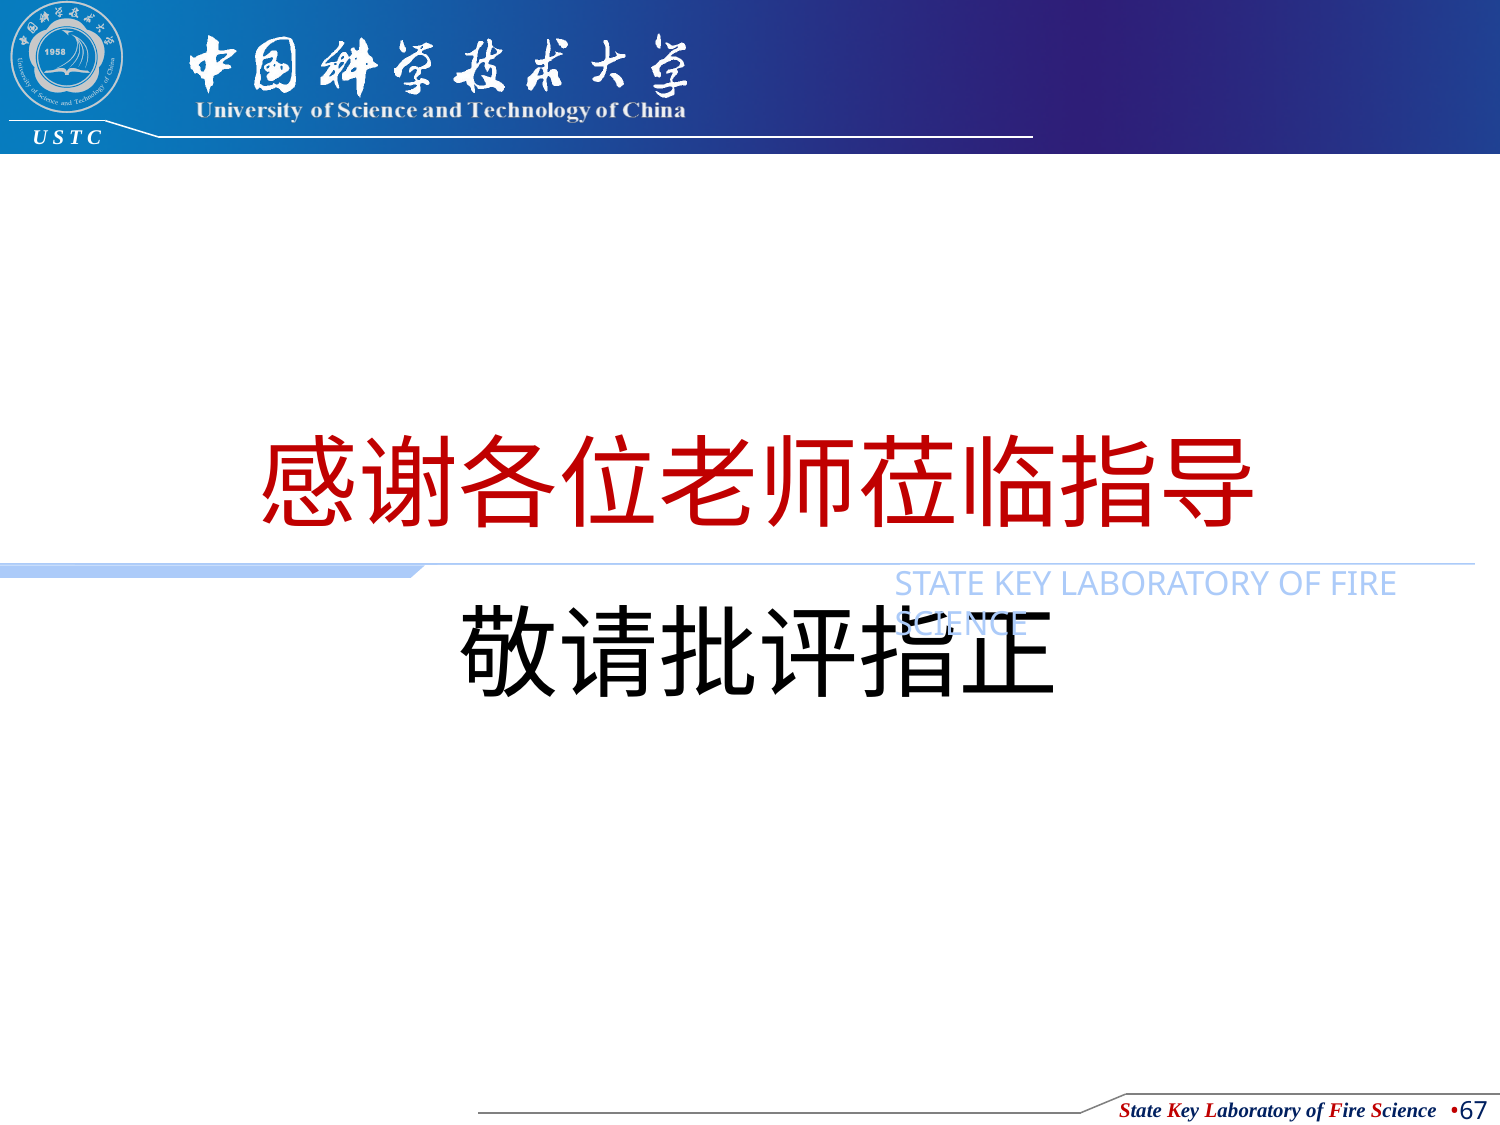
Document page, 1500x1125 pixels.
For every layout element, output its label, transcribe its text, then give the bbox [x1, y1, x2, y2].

text_box 感谢各位老师莅临指导 敬请批评指正 [181, 619, 1336, 717]
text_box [74, 554, 1476, 611]
picture [0, 0, 1500, 154]
text_box 感谢各位老师莅临指导 敬请批评指正 [181, 411, 1336, 553]
text_box [0, 573, 69, 578]
